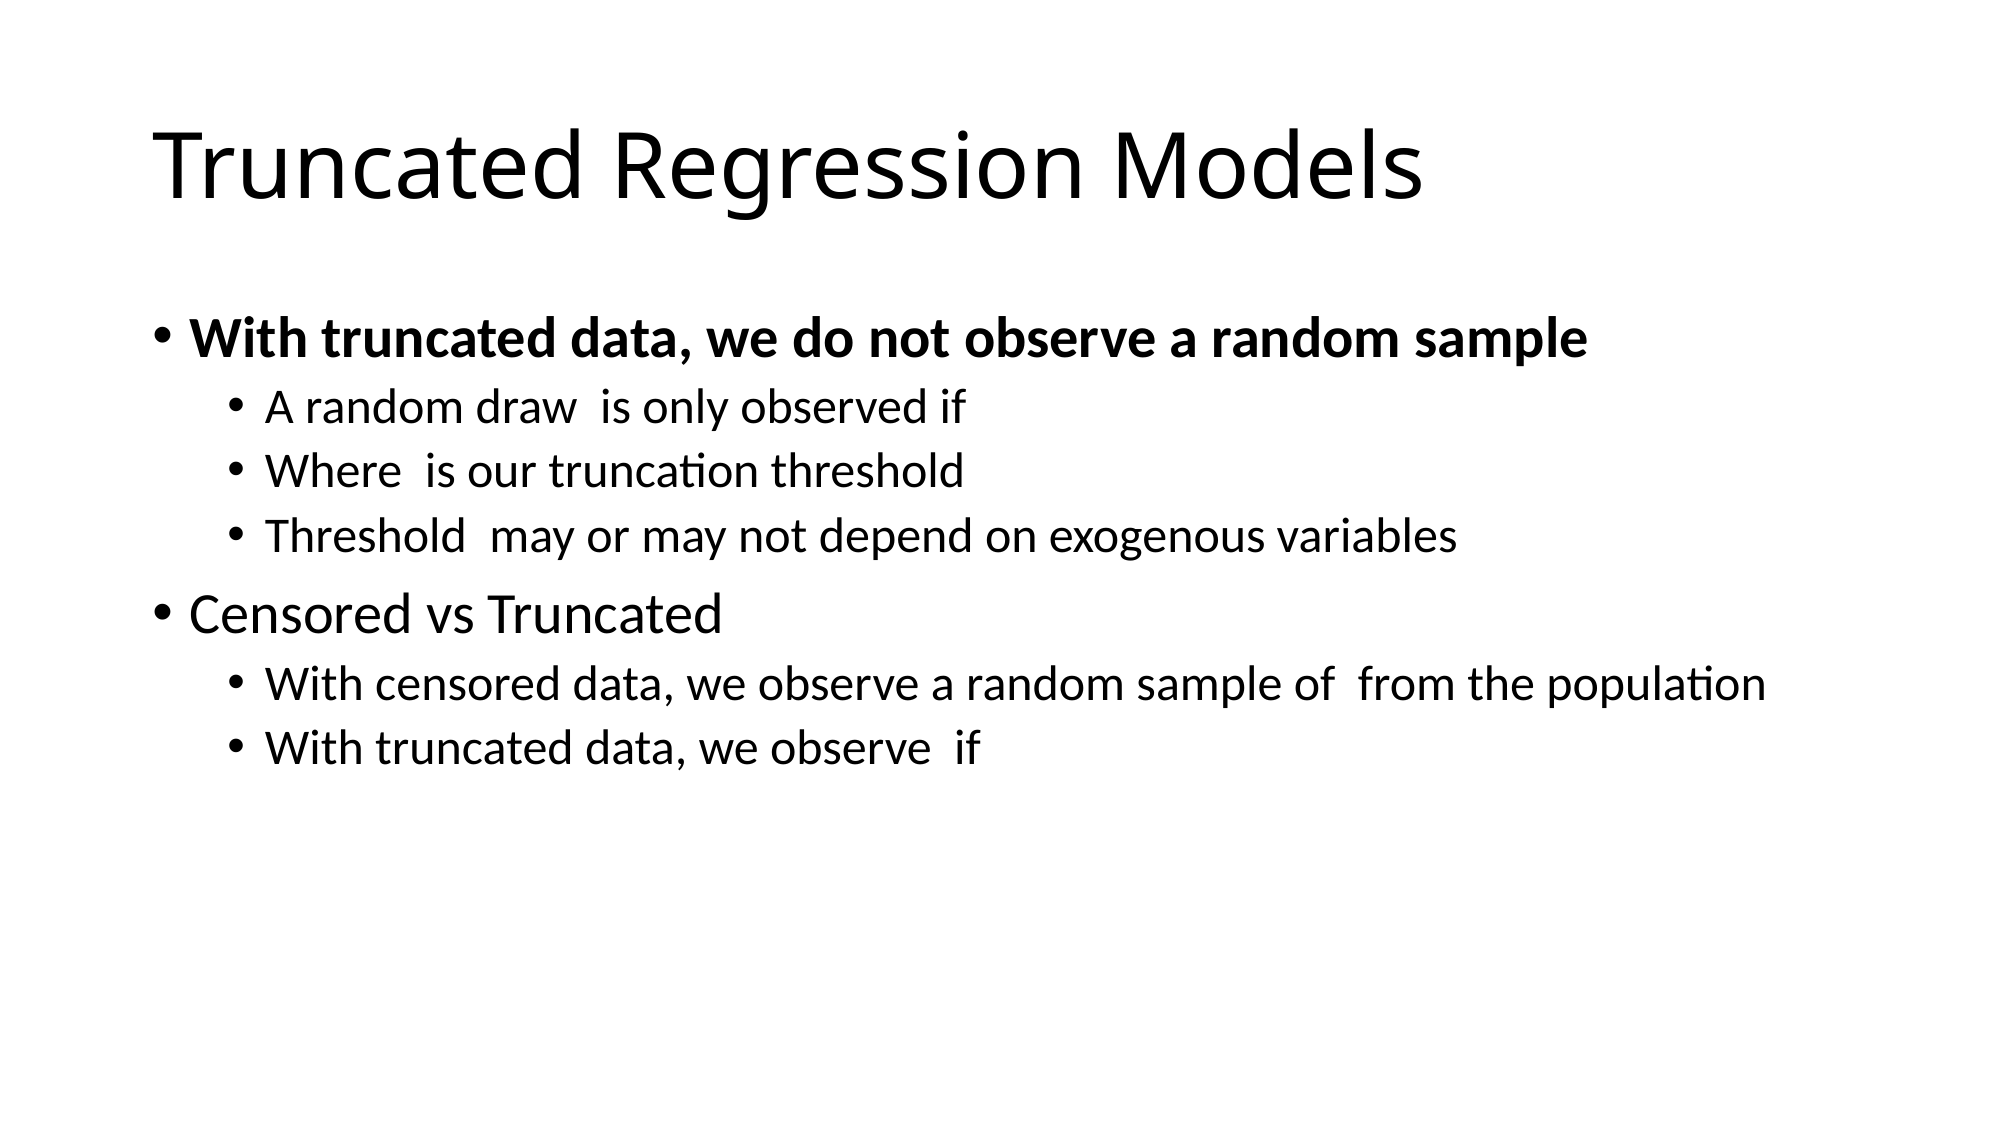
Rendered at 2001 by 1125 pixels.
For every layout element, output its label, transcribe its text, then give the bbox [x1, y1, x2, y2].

title Truncated Regression Models [137, 59, 1863, 278]
